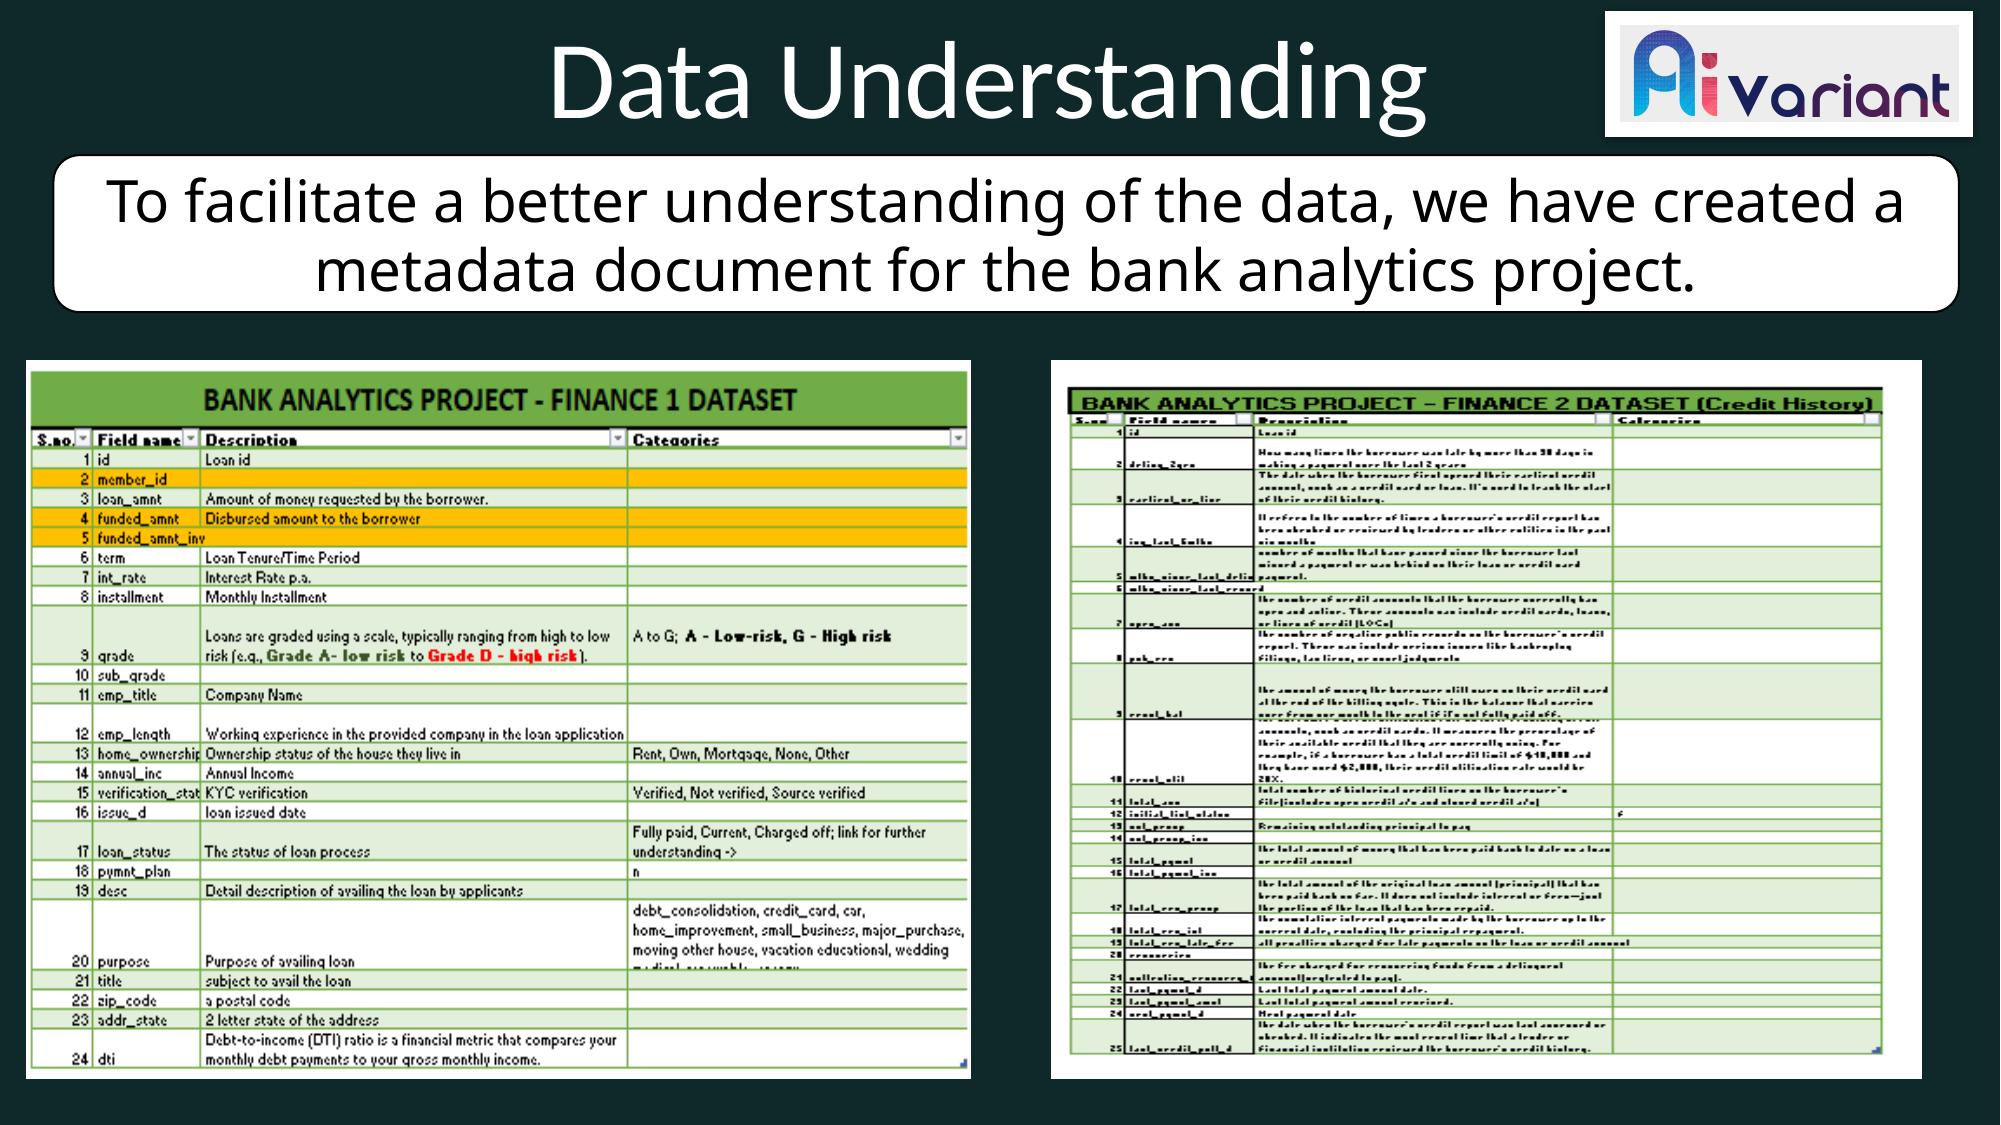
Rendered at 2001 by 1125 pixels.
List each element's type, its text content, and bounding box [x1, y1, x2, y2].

picture [1051, 360, 1922, 1079]
picture [26, 360, 971, 1079]
text_box To facilitate a better understanding of the data, we have created a metadata document for the bank analytics project. [52, 154, 1960, 314]
picture [1619, 25, 1960, 123]
title Data Understanding [424, 6, 1551, 154]
